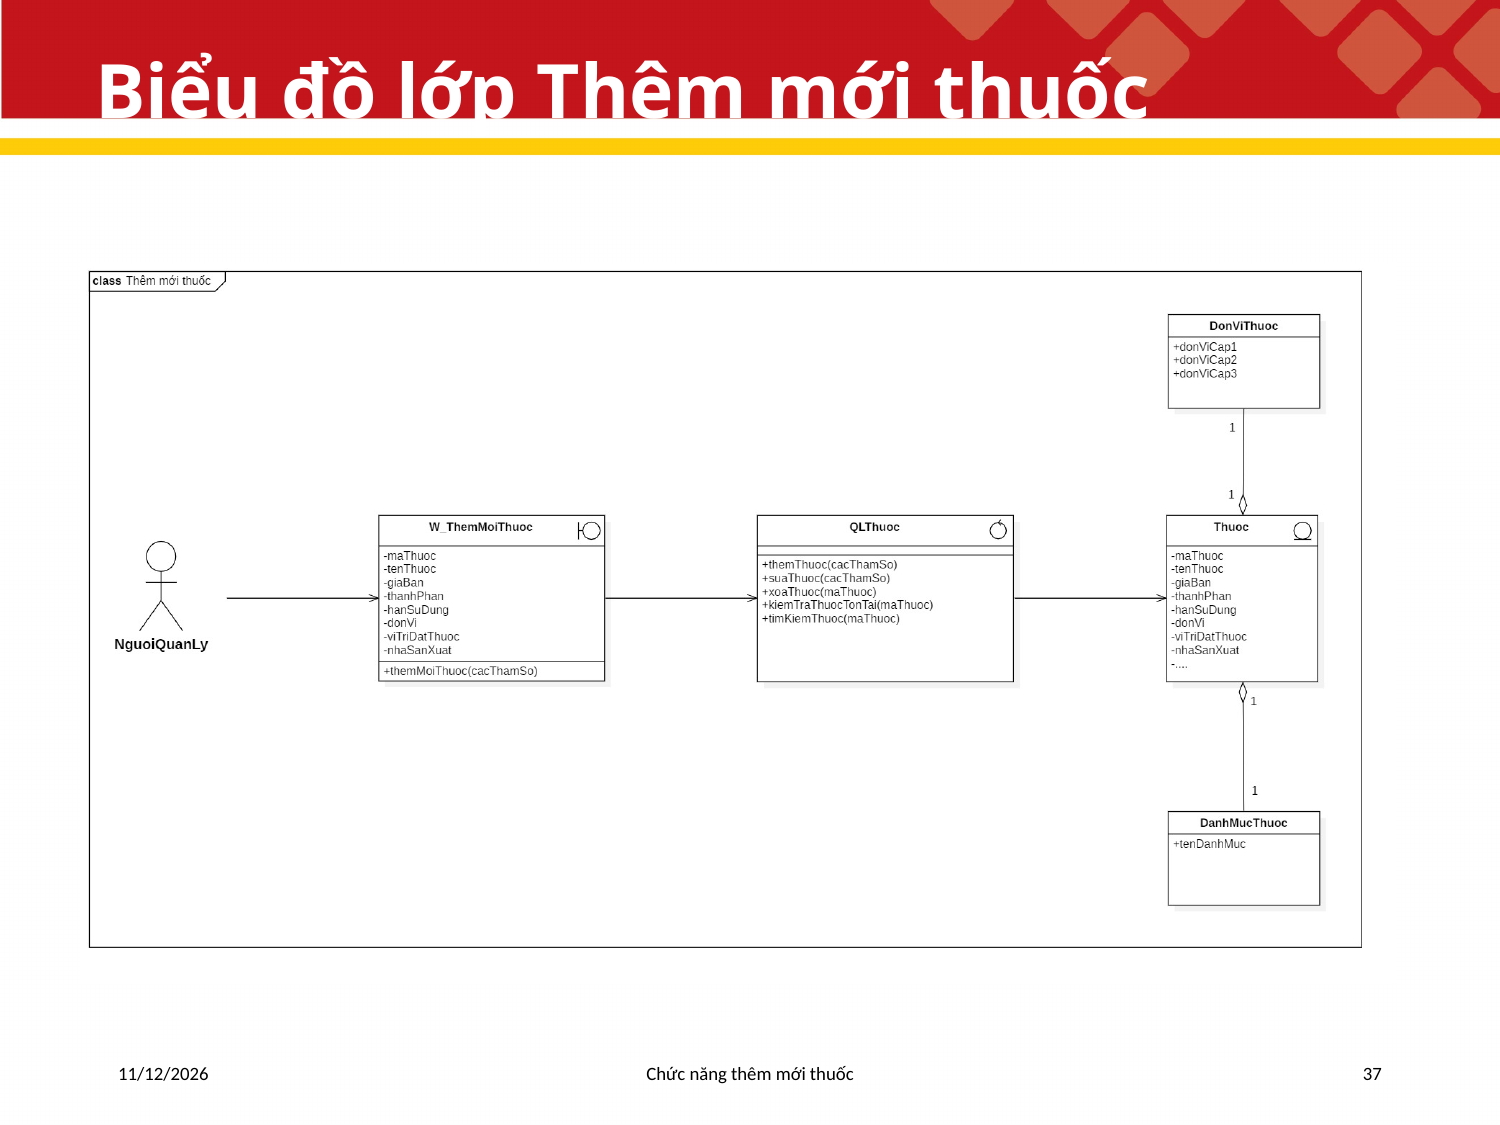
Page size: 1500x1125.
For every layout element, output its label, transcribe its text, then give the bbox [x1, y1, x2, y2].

footer Chức năng thêm mới thuốc [496, 1042, 1004, 1103]
title Biểu đồ lớp Thêm mới thuốc [80, 0, 1397, 204]
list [80, 262, 1397, 983]
picture [0, 0, 1500, 1125]
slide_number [103, 1042, 441, 1103]
slide_number 37 [1059, 1042, 1397, 1103]
